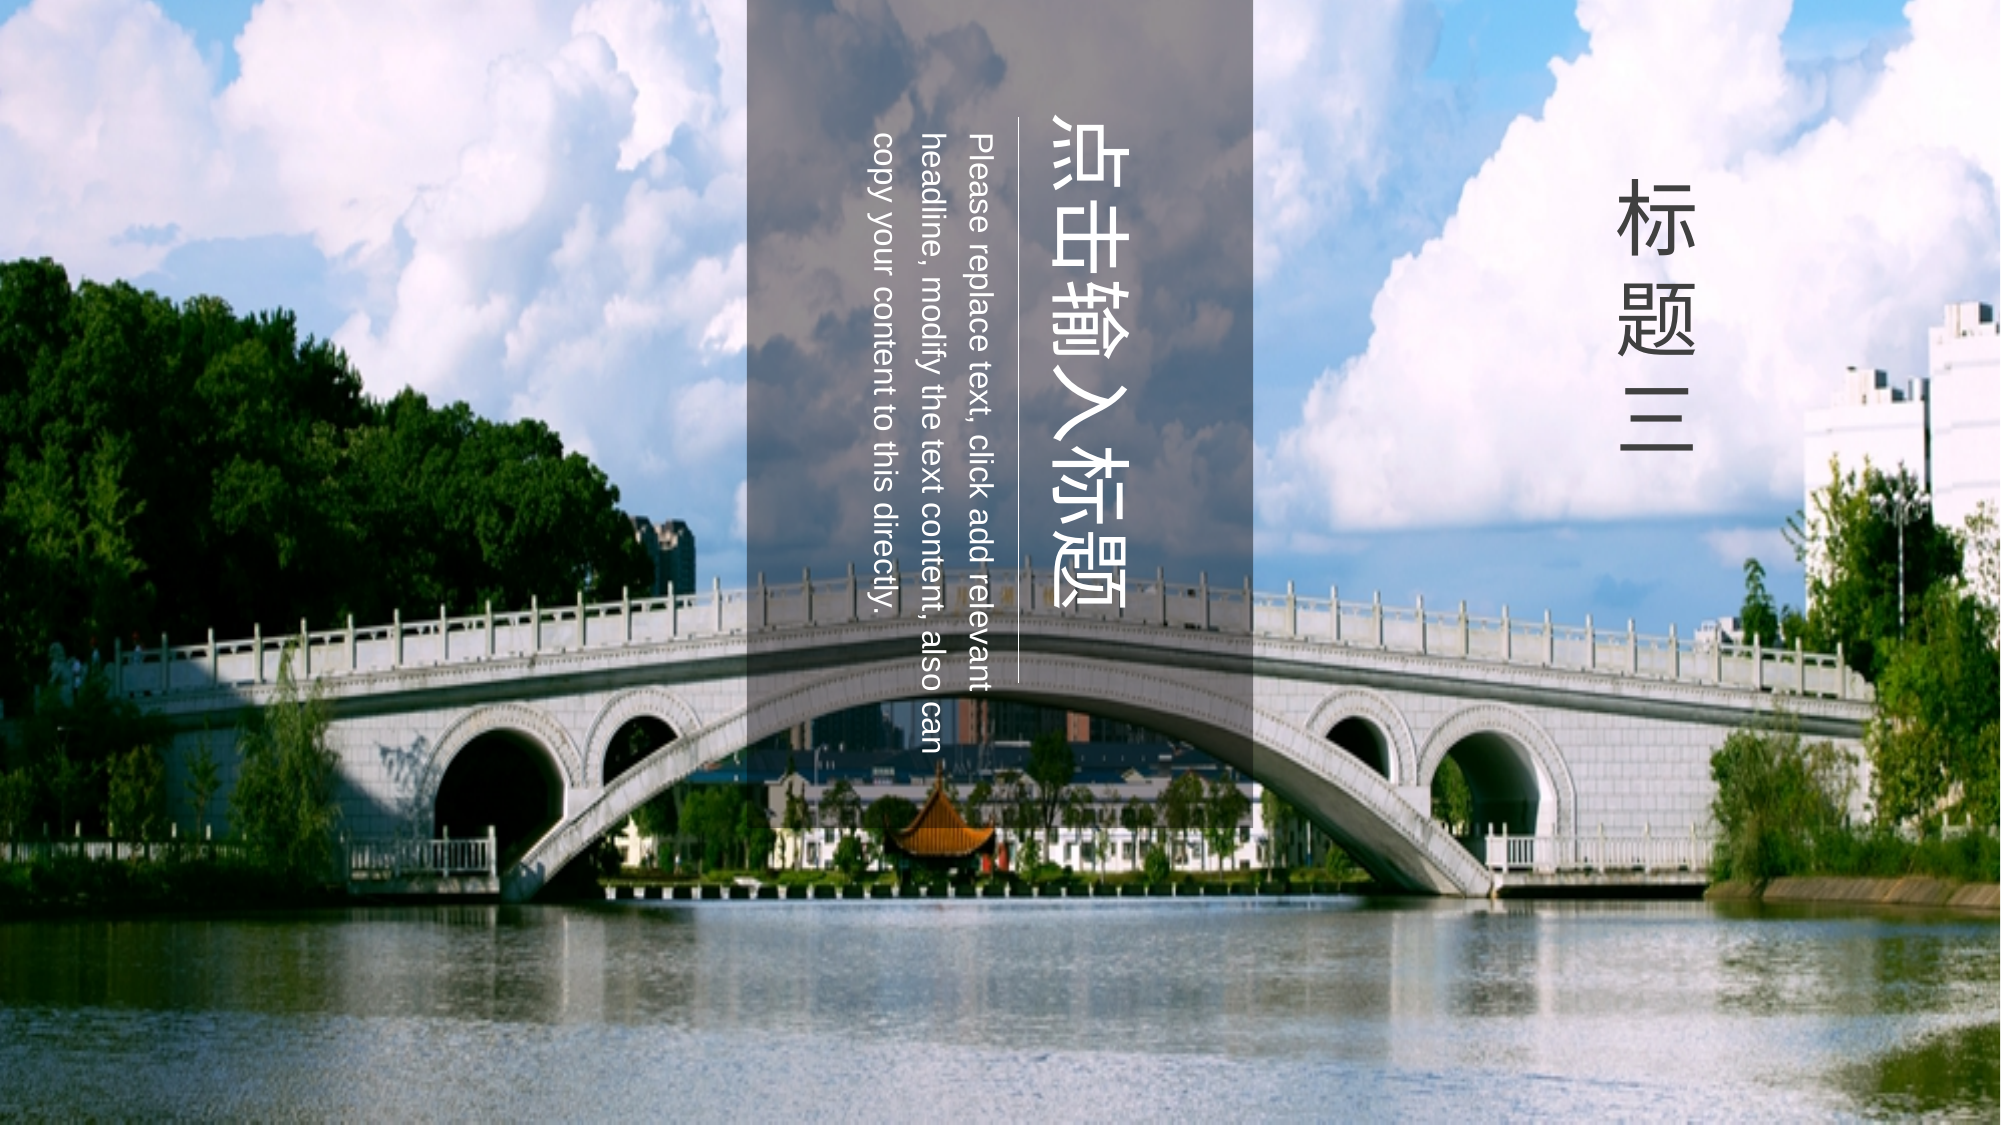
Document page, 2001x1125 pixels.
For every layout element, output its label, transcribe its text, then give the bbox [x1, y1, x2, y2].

text_box Please replace text, click add relevant headline, modify the text content, also can copy your content to this directly. [843, 117, 1018, 795]
text_box 标题三 [1600, 159, 1751, 475]
picture [0, 0, 2001, 1125]
text_box 点击输入标题 [1018, 97, 1150, 795]
text_box [746, 0, 1254, 829]
